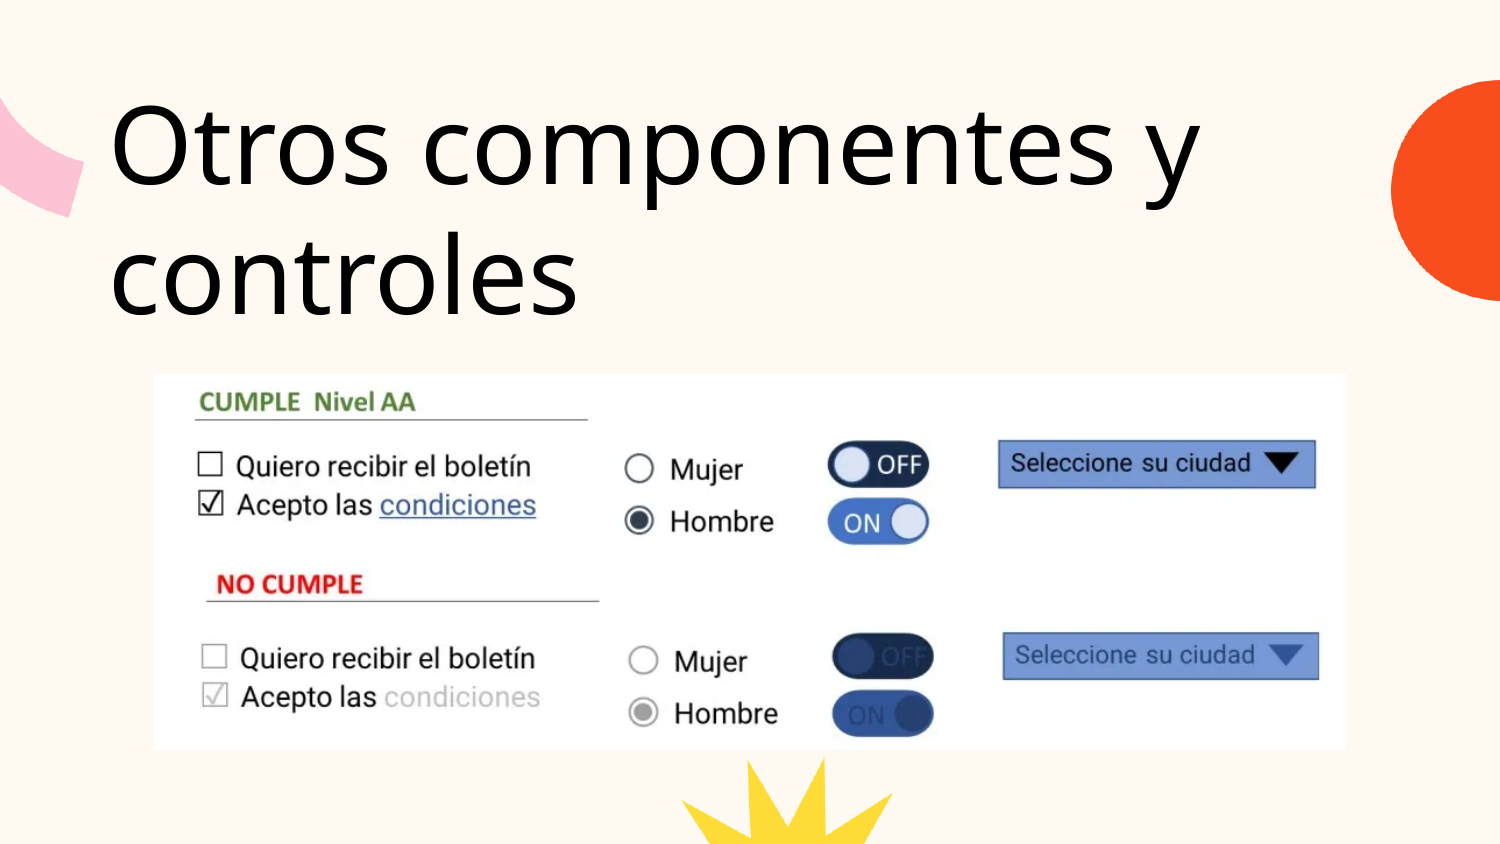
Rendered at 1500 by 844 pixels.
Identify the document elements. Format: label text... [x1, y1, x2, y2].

picture [0, 0, 1500, 844]
text_box Otros componentes y controles [93, 61, 1500, 351]
